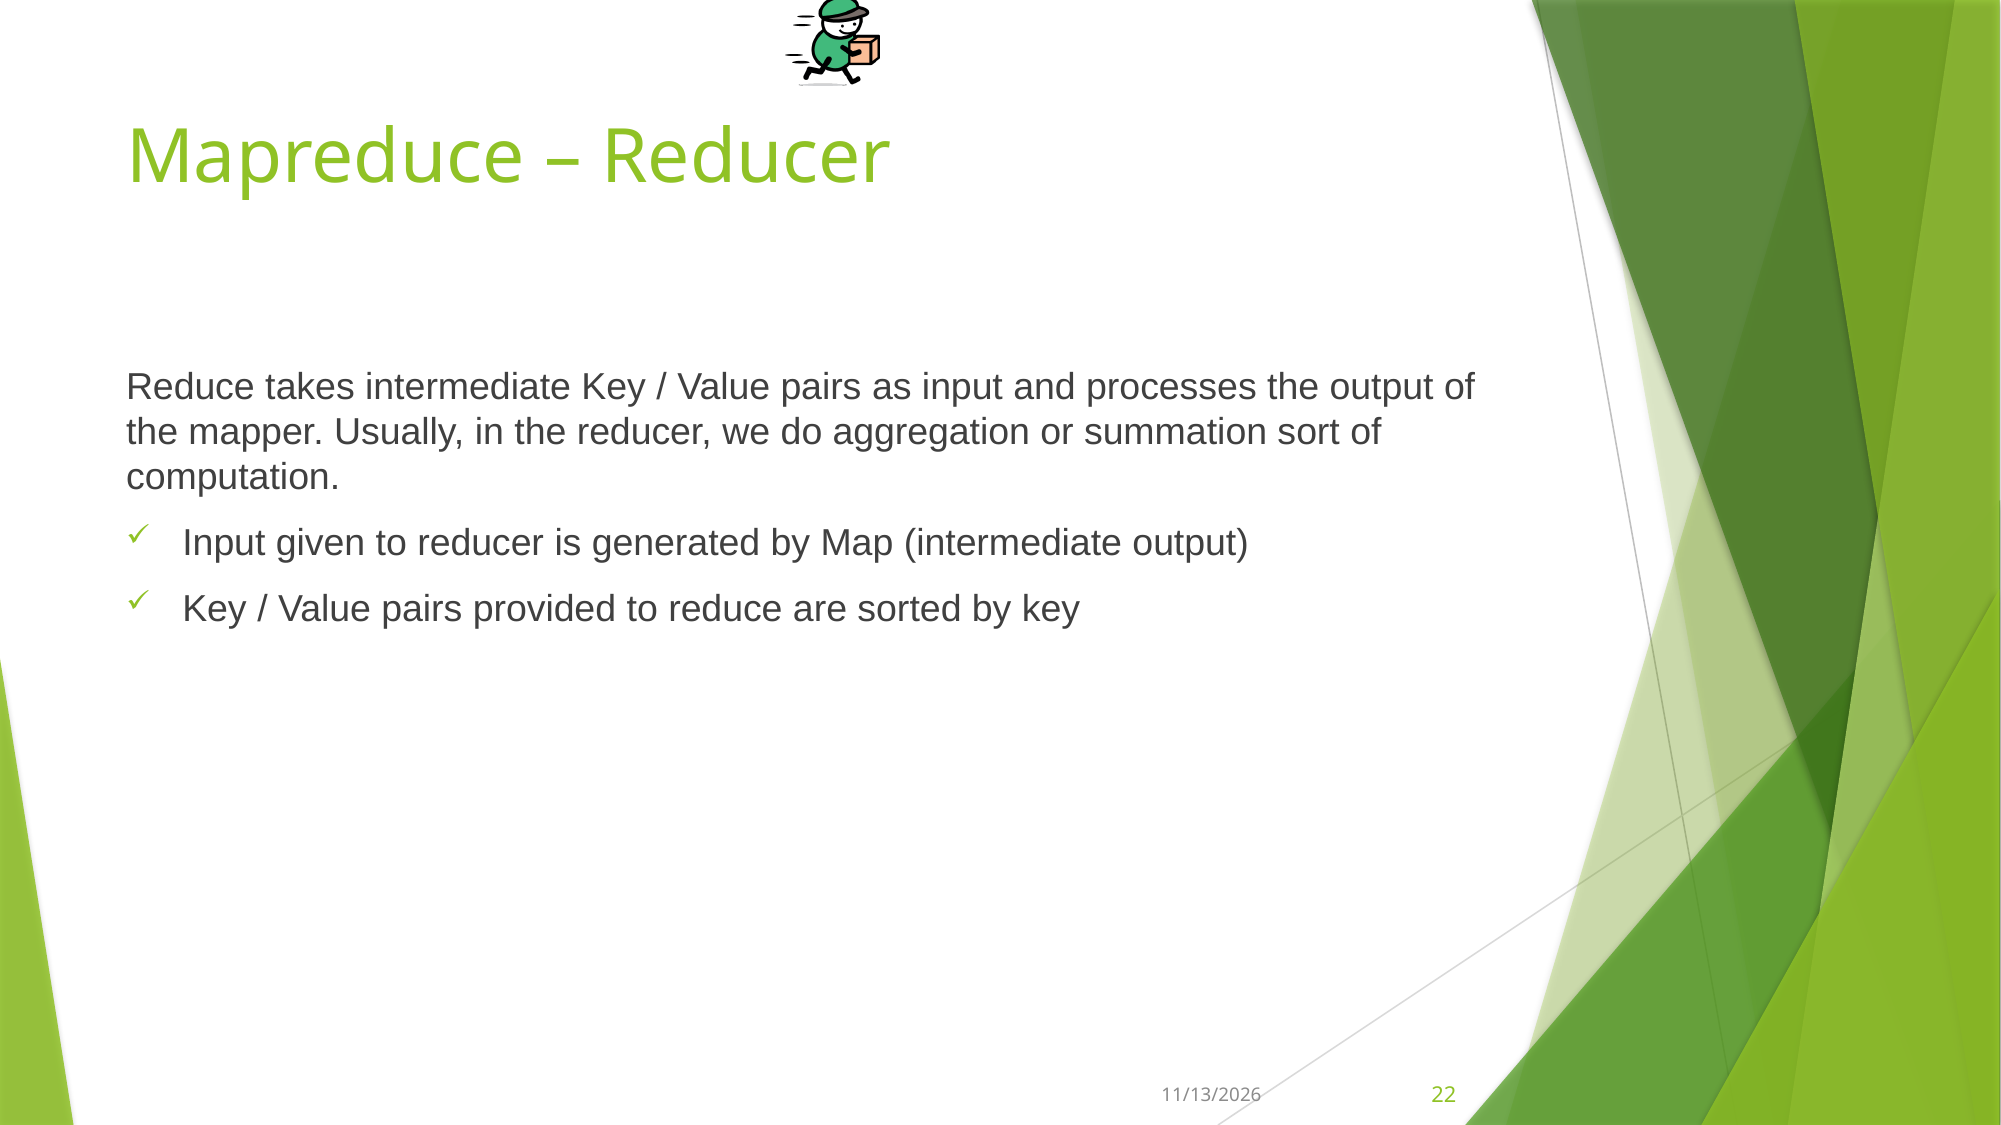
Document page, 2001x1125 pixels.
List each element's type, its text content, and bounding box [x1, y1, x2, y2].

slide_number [1126, 1065, 1277, 1125]
title Mapreduce – Reducer [111, 99, 1522, 317]
picture [785, 0, 880, 86]
slide_number 22 [1359, 1065, 1472, 1125]
list Reduce takes intermediate Key / Value pairs as input and processes the output of the mapper. Usually, in the reducer, we do aggregation or summation sort of computation. Input given to reducer is generated by Map (intermediate output) Key / Value pairs provided to reduce are sorted by key [111, 354, 1522, 992]
